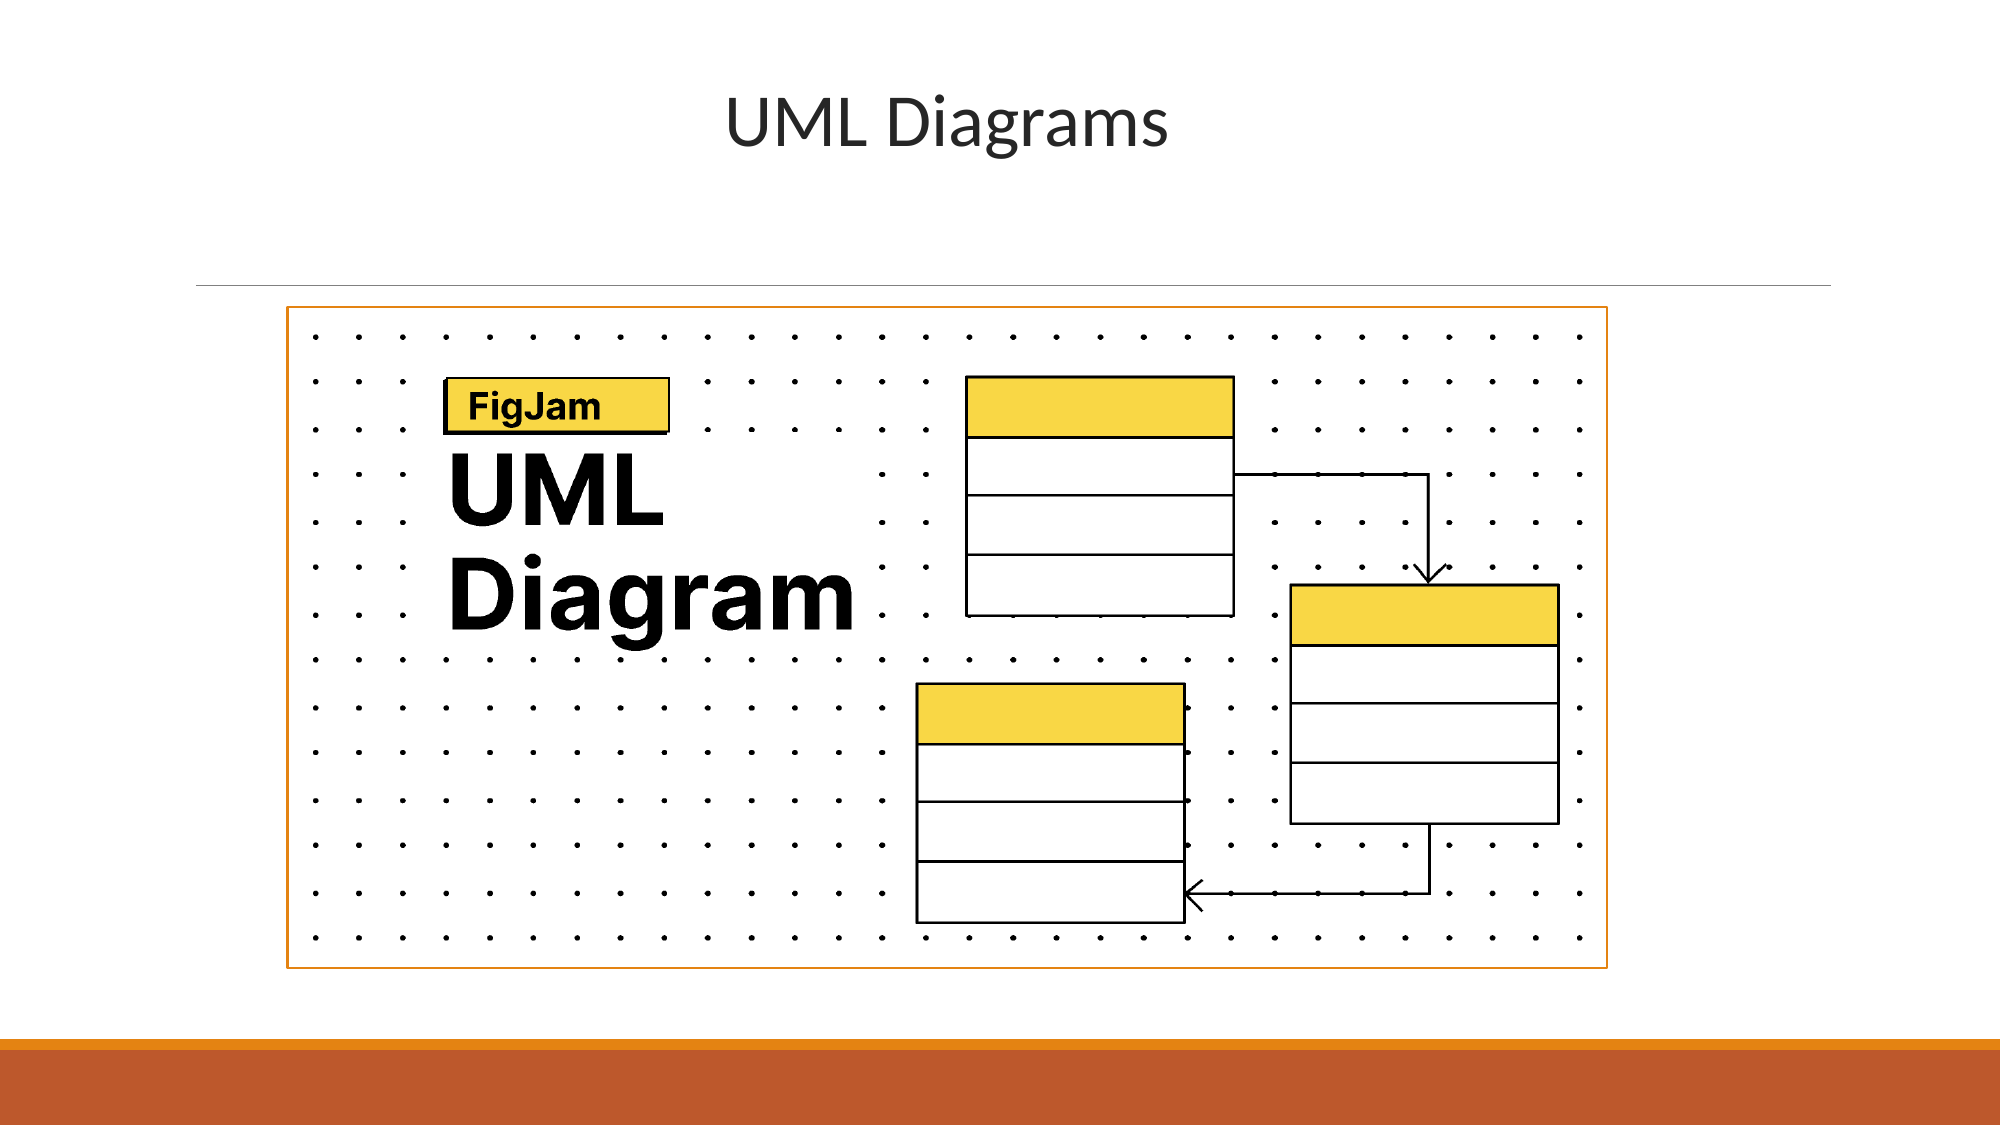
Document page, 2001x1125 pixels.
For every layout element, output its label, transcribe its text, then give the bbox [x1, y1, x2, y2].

picture [288, 307, 1607, 968]
text_box UML Diagrams [447, 63, 1448, 169]
